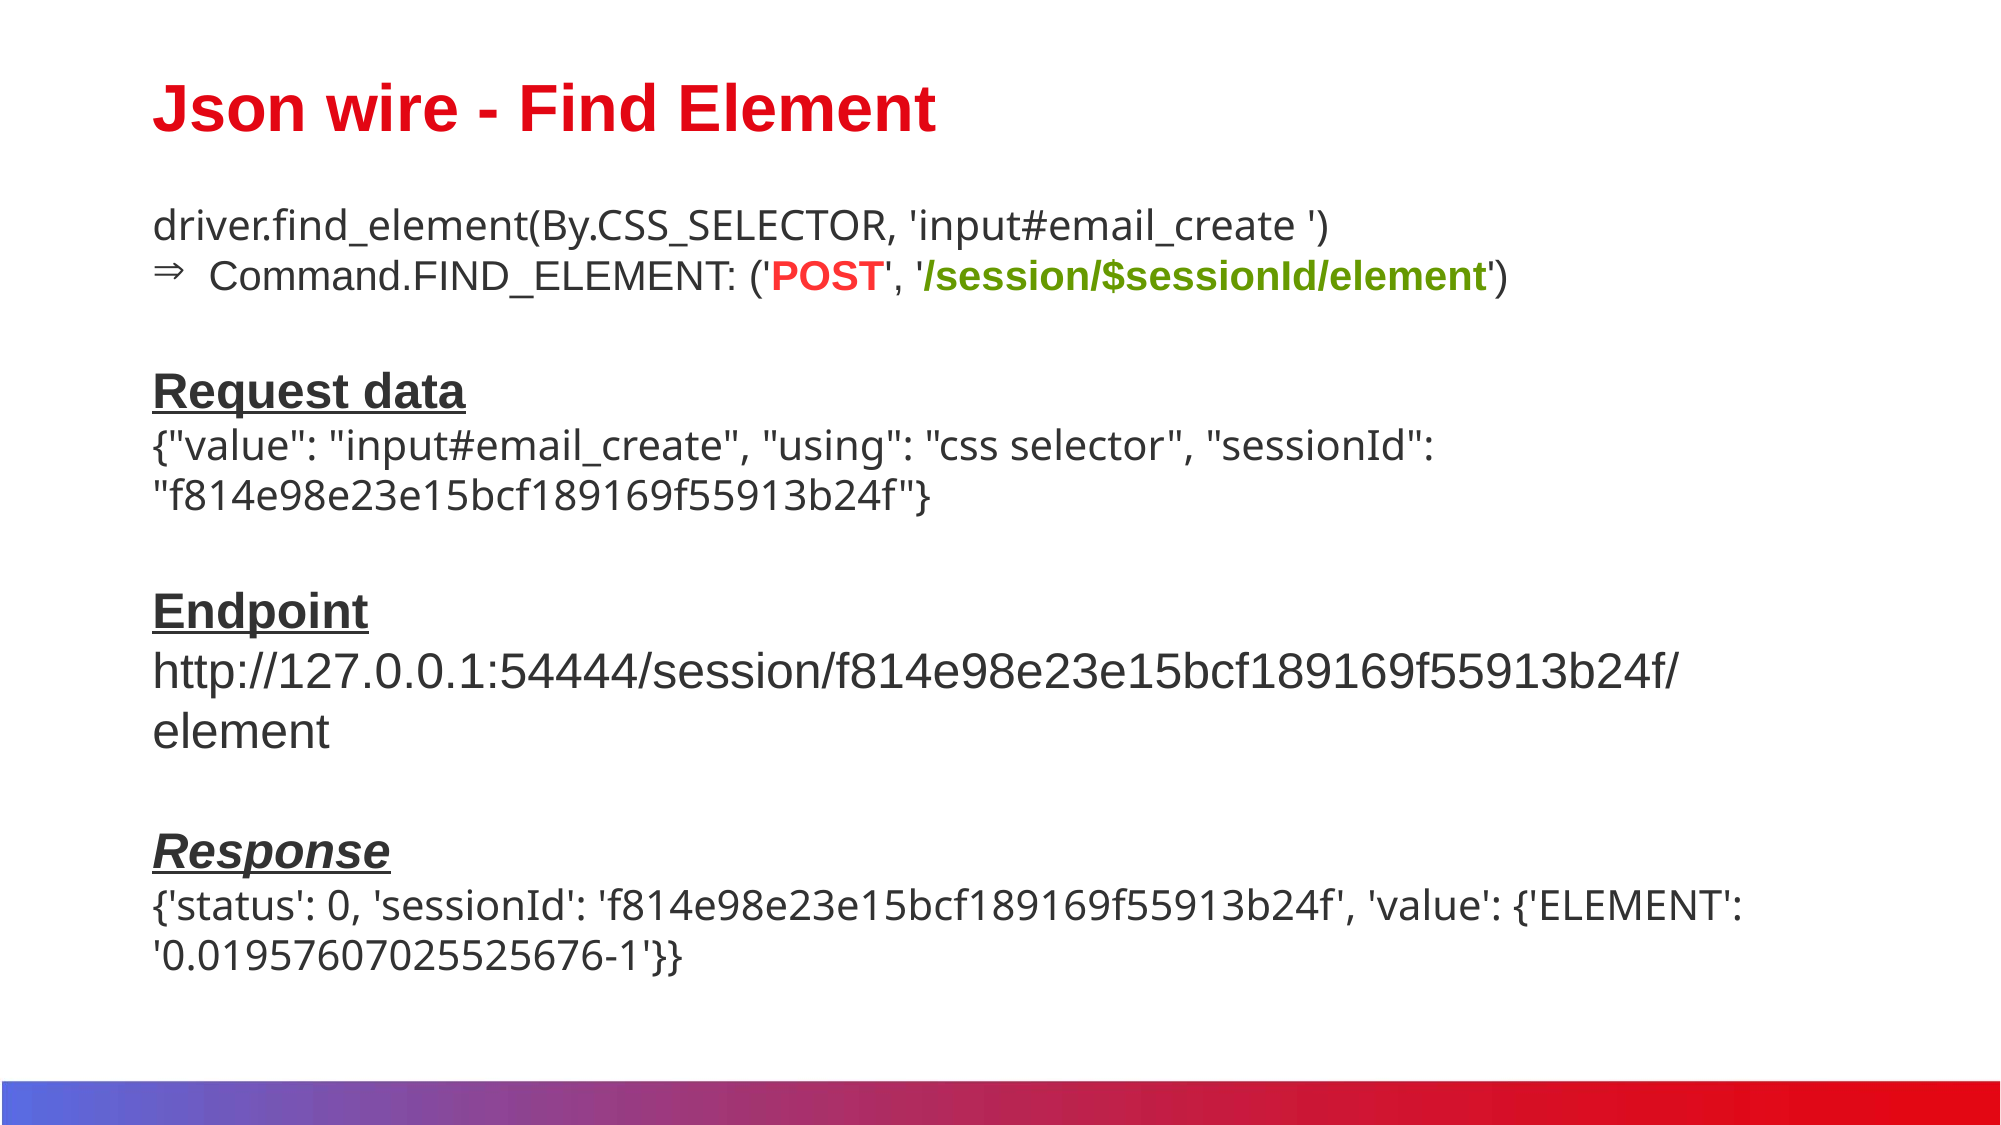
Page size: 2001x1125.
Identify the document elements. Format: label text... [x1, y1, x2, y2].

title Json wire - Find Element [137, 66, 1863, 155]
picture [0, 0, 2001, 1125]
text_box driver.find_element(By.CSS_SELECTOR, 'input#email_create ') Command.FIND_ELEMENT: ('POST', '/session/$sessionId/element') Request data {"value": "input#email_create", "using": "css selector", "sessionId": "f814e98e23e15bcf189169f55913b24f"} Endpoint http://127.0.0.1:54444/session/f814e98e23e15bcf189169f55913b24f/element Response {'status': 0, 'sessionId': 'f814e98e23e15bcf189169f55913b24f', 'value': {'ELEMENT': '0.01957607025525676-1'}} [137, 191, 1836, 1096]
